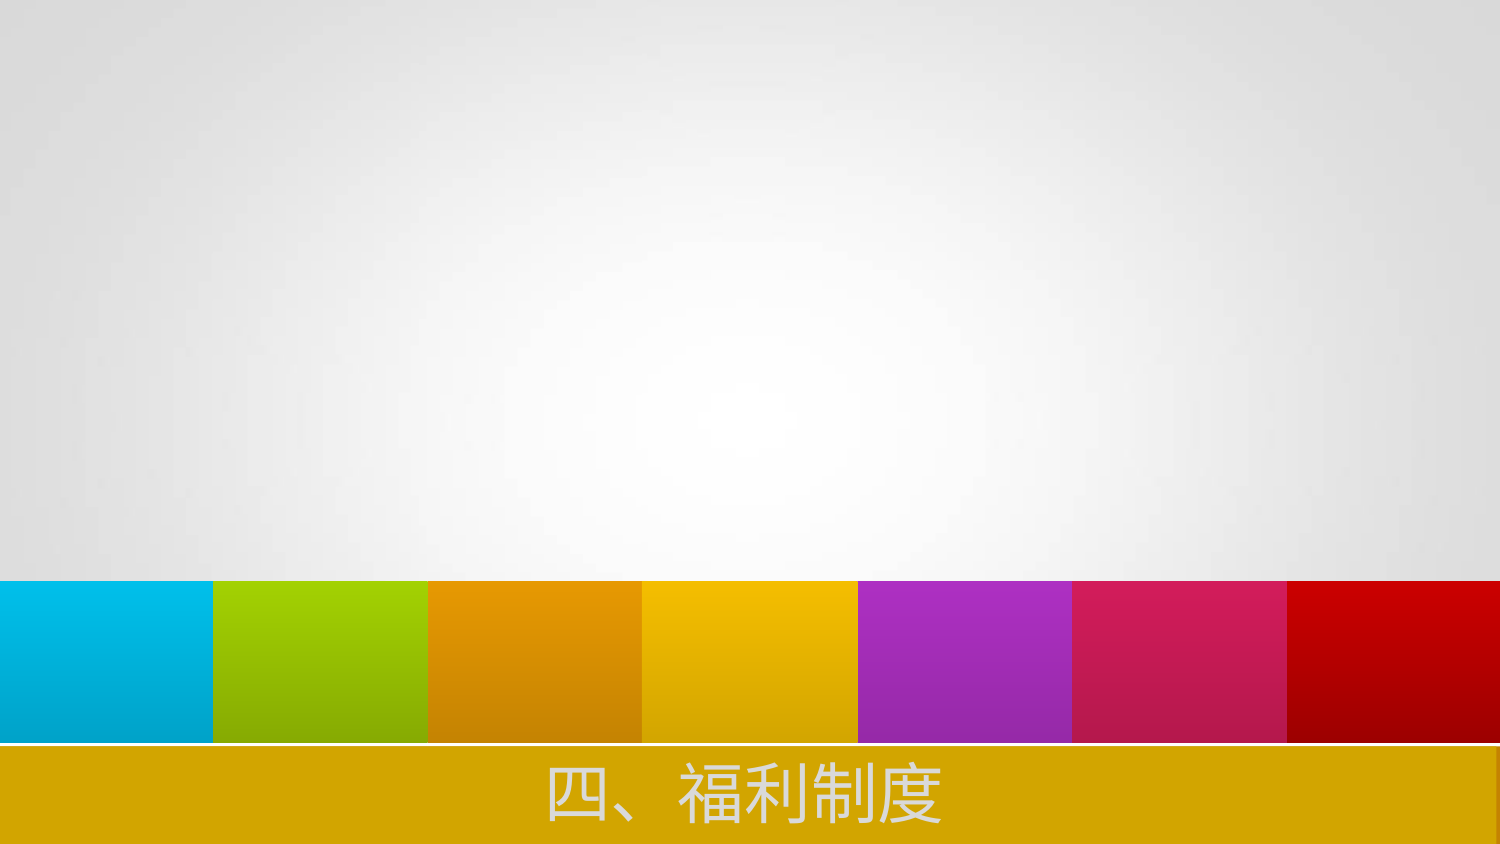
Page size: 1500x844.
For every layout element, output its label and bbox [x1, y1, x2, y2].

text_box [0, 581, 1497, 844]
picture [0, 0, 1500, 743]
